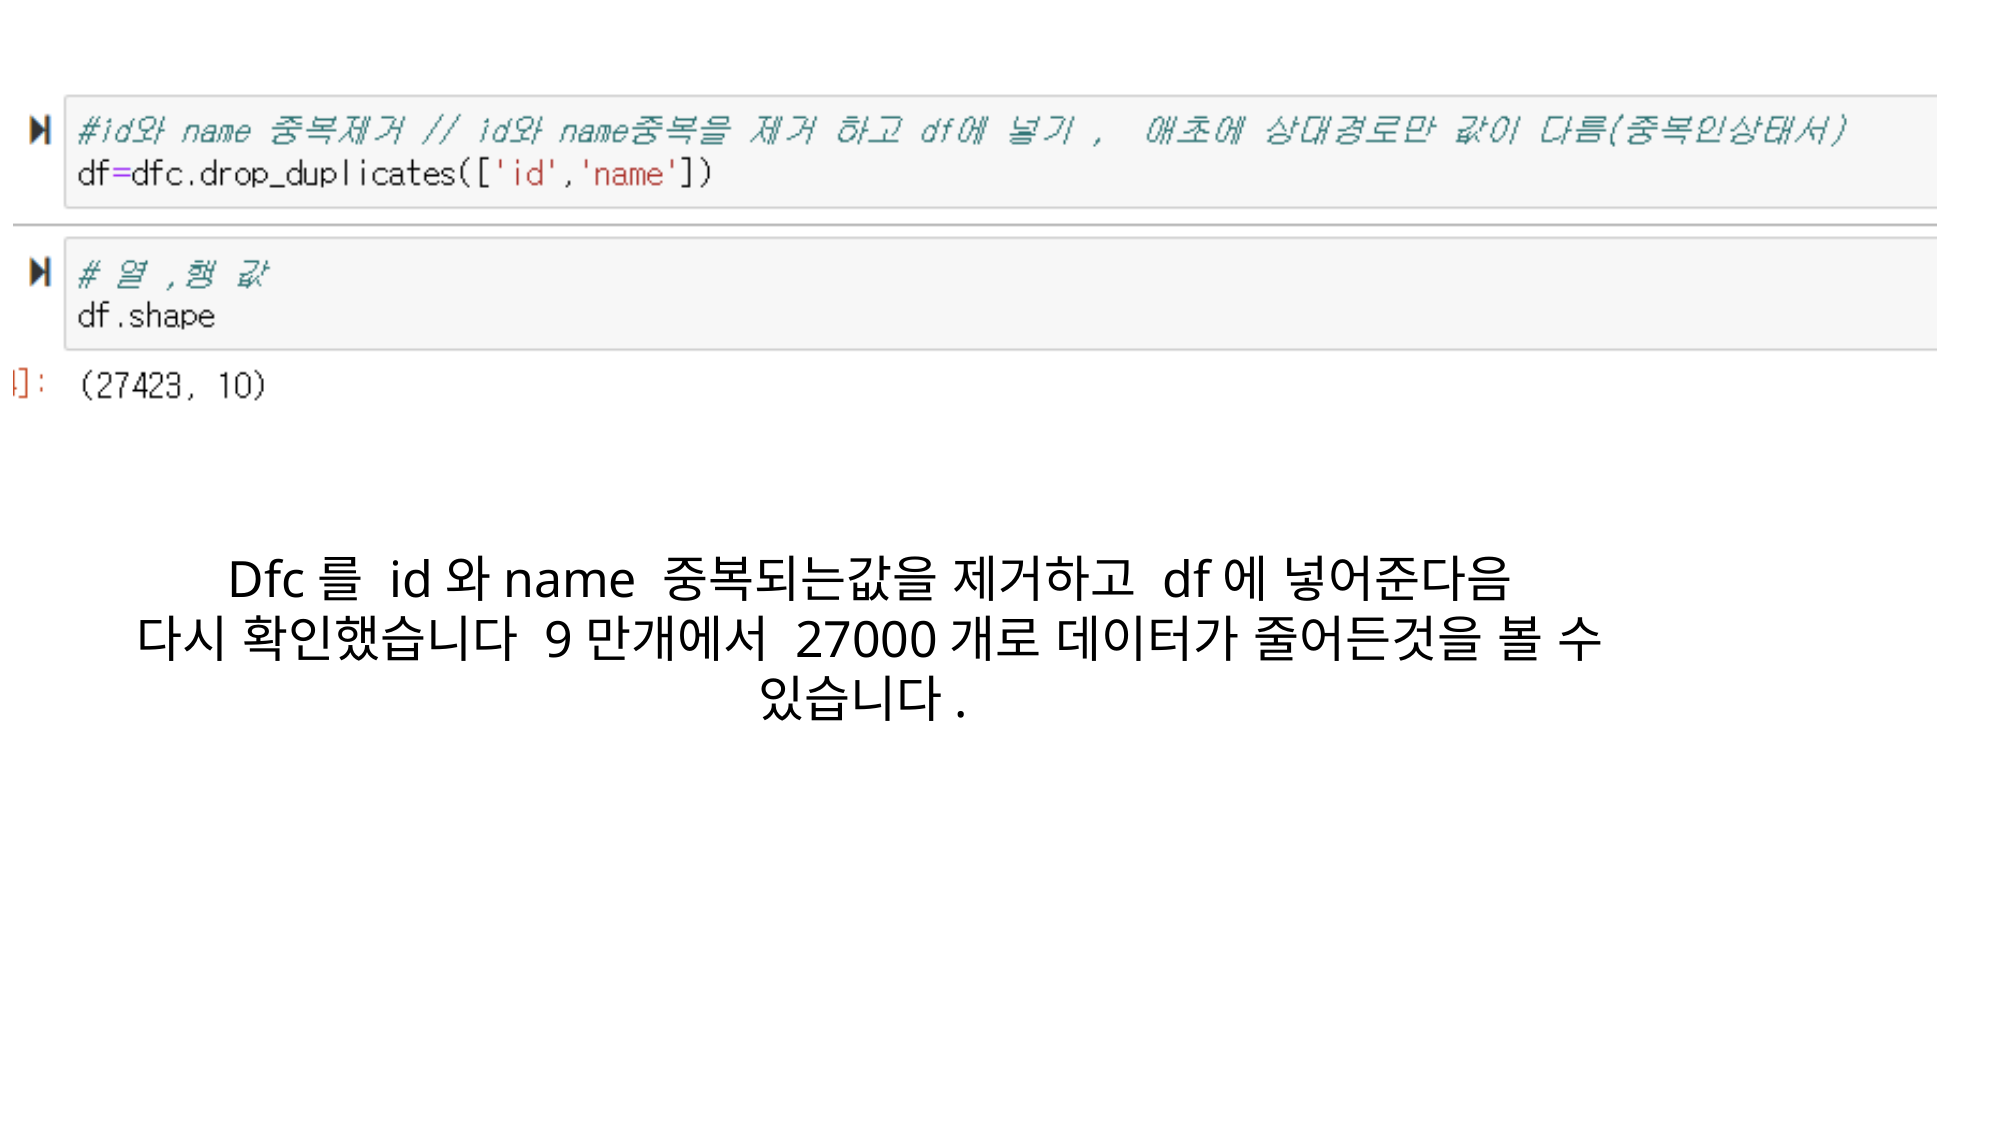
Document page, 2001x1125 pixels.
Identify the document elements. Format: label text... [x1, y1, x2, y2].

text_box Dfc를 id와name 중복되는값을 제거하고 df에 넣어준다음 다시 확인했습니다 9만개에서 27000개로 데이터가 줄어든것을 볼 수 있습니다. [56, 540, 1684, 736]
picture [13, 76, 1937, 433]
